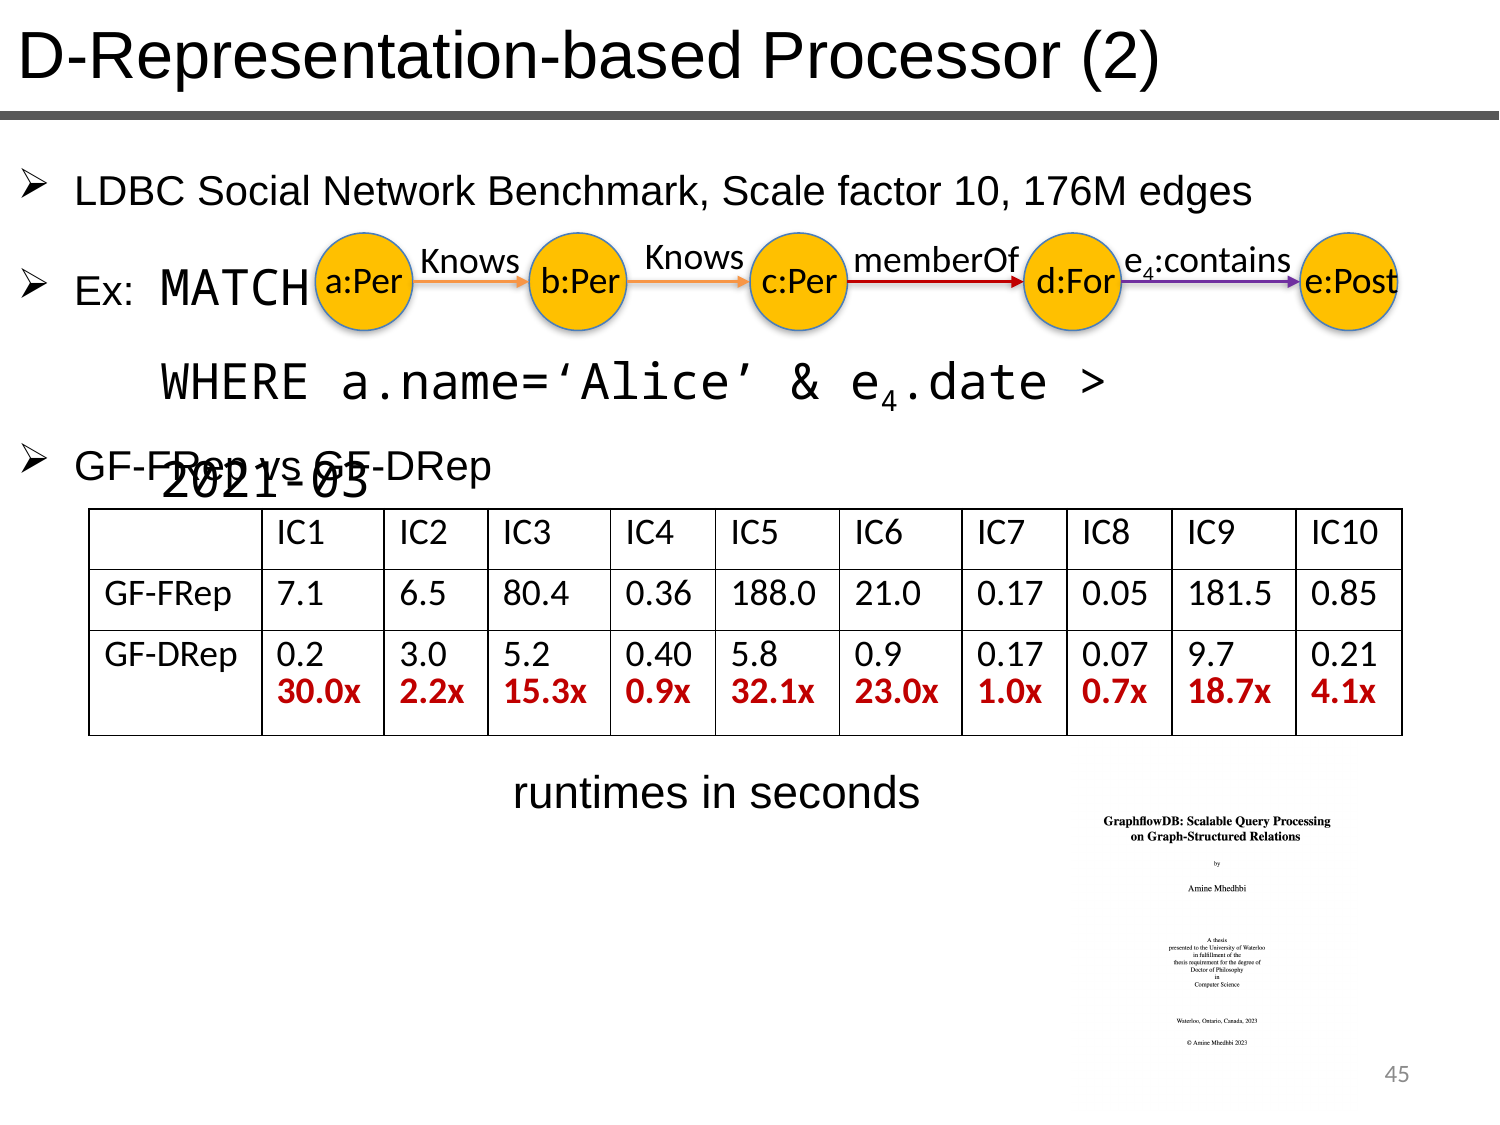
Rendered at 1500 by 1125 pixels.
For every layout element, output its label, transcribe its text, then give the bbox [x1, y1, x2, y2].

table_header IC3 [489, 510, 610, 569]
text_box LDBC Social Network Benchmark, Scale factor 10, 176M edges Ex: GF-FRep vs GF-DRep [3, 106, 1500, 115]
table_cell 0.85 [1297, 570, 1401, 630]
table_cell 0.2 30.0x [263, 631, 383, 735]
table_header IC10 [1297, 510, 1401, 569]
table_cell 188.0 [716, 570, 839, 630]
table_cell 0.21 4.1x [1297, 631, 1401, 735]
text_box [145, 217, 1426, 406]
table_cell 0.9 23.0x [840, 631, 961, 735]
table_cell 0.05 [1068, 570, 1171, 630]
table_cell 0.07 0.7x [1068, 631, 1171, 735]
table_cell 181.5 [1173, 570, 1295, 630]
table_cell 0.17 1.0x [963, 631, 1066, 735]
table_header IC1 [263, 510, 383, 569]
table_cell 5.8 32.1x [716, 631, 839, 735]
table_cell 6.5 [385, 570, 487, 630]
text_box LDBC Social Network Benchmark, Scale factor 10, 176M edges Ex: GF-FRep vs GF-DRep [3, 120, 1500, 497]
picture [1071, 739, 1359, 1111]
table_cell 3.0 2.2x [385, 631, 487, 735]
table_header IC7 [963, 510, 1066, 569]
table_cell 0.40 0.9x [611, 631, 715, 735]
text_box runtimes in seconds [488, 755, 946, 825]
table_cell 80.4 [489, 570, 610, 630]
table_cell 7.1 [263, 570, 383, 630]
table_cell 0.36 [611, 570, 715, 630]
table_header IC8 [1068, 510, 1171, 569]
slide_number 45 [1362, 1042, 1425, 1103]
table_header IC4 [611, 510, 715, 569]
text_box D-Representation-based Processor (2) [3, 4, 1495, 99]
table_cell GF-DRep [90, 631, 261, 735]
table_cell 9.7 18.7x [1173, 631, 1295, 735]
table_header IC9 [1173, 510, 1295, 569]
table_header IC5 [716, 510, 839, 569]
table_header [90, 510, 261, 569]
table_header IC6 [840, 510, 961, 569]
table_cell 0.17 [963, 570, 1066, 630]
table_cell 5.2 15.3x [489, 631, 610, 735]
table_cell GF-FRep [90, 570, 261, 630]
table_header IC2 [385, 510, 487, 569]
table_cell 21.0 [840, 570, 961, 630]
